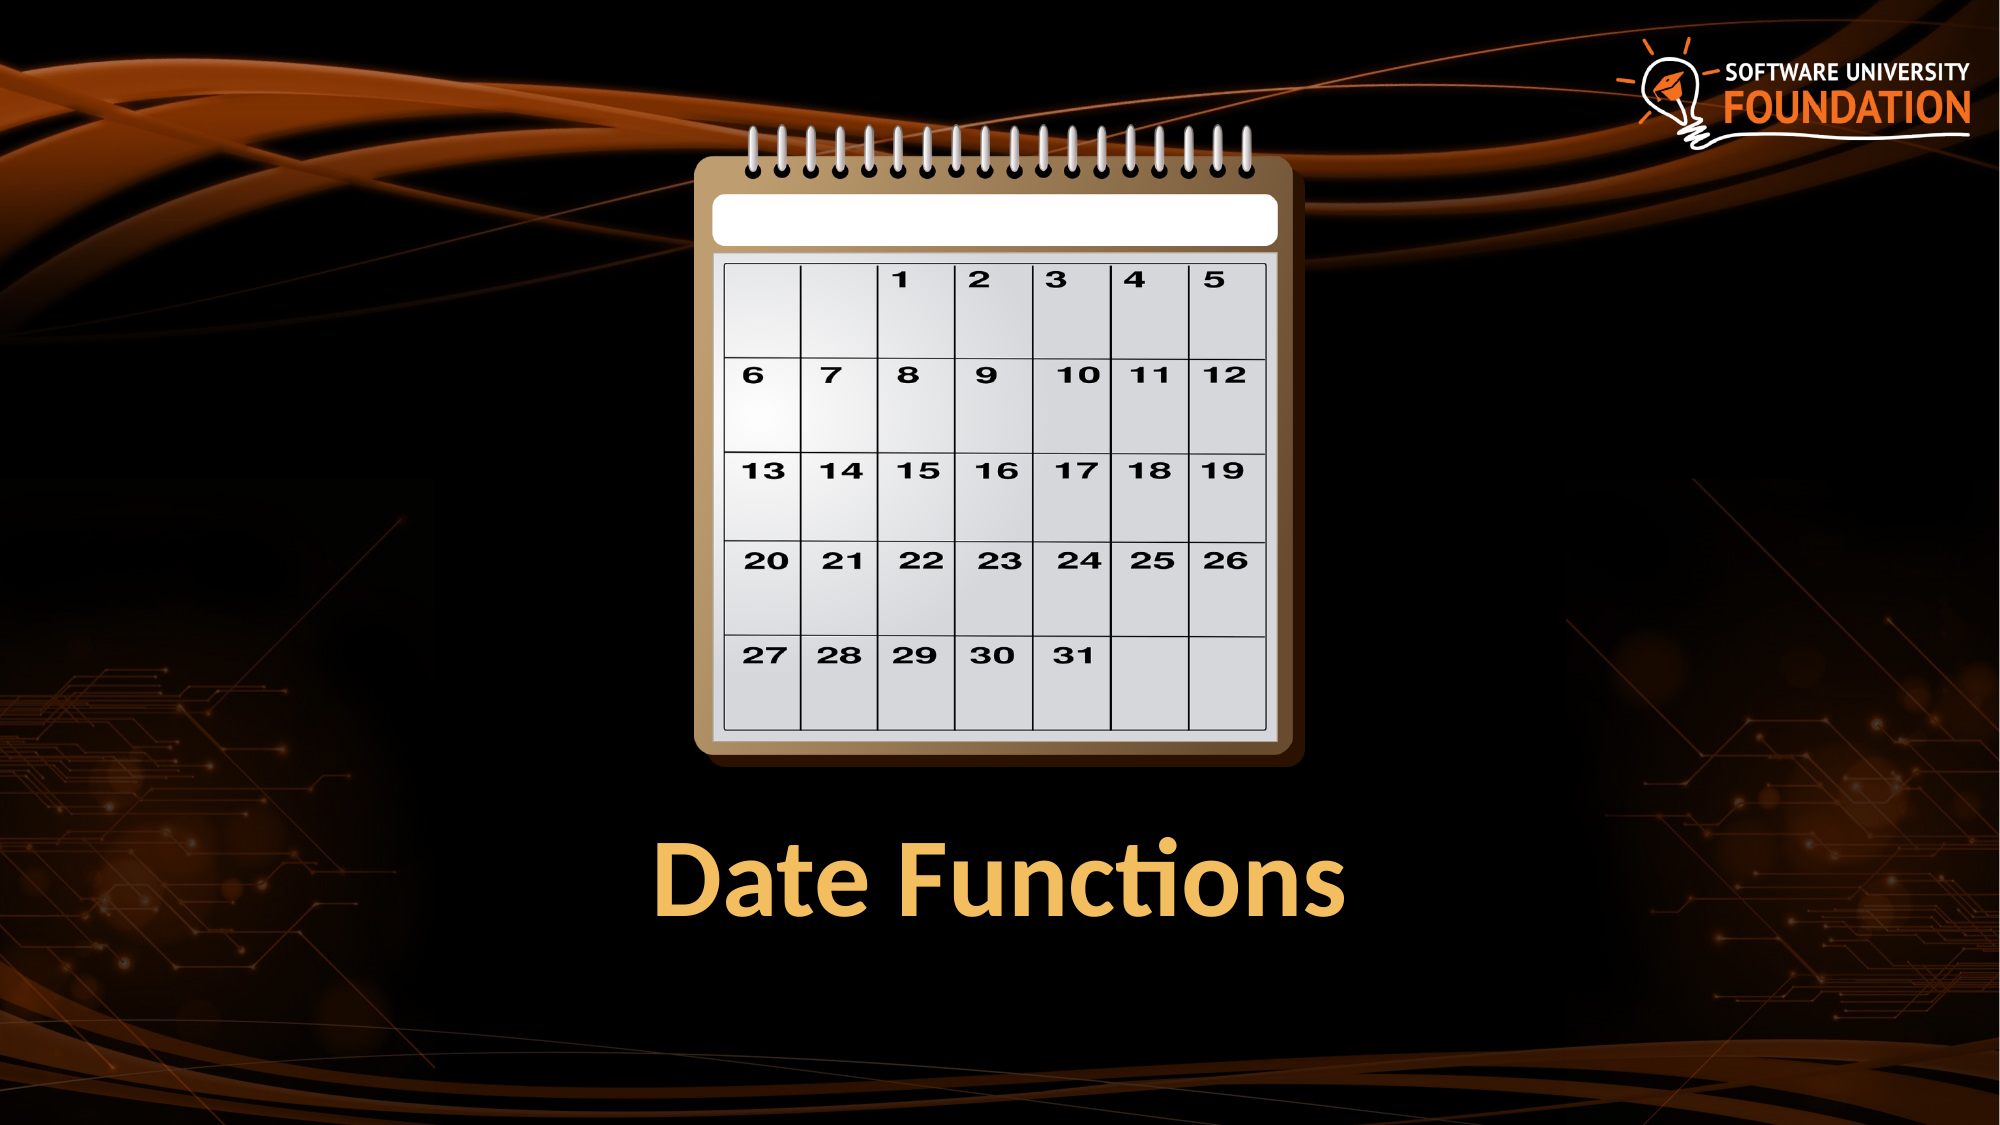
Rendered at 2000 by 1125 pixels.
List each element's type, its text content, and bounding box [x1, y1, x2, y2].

picture [0, 0, 2000, 1125]
title Date Functions [149, 812, 1850, 948]
